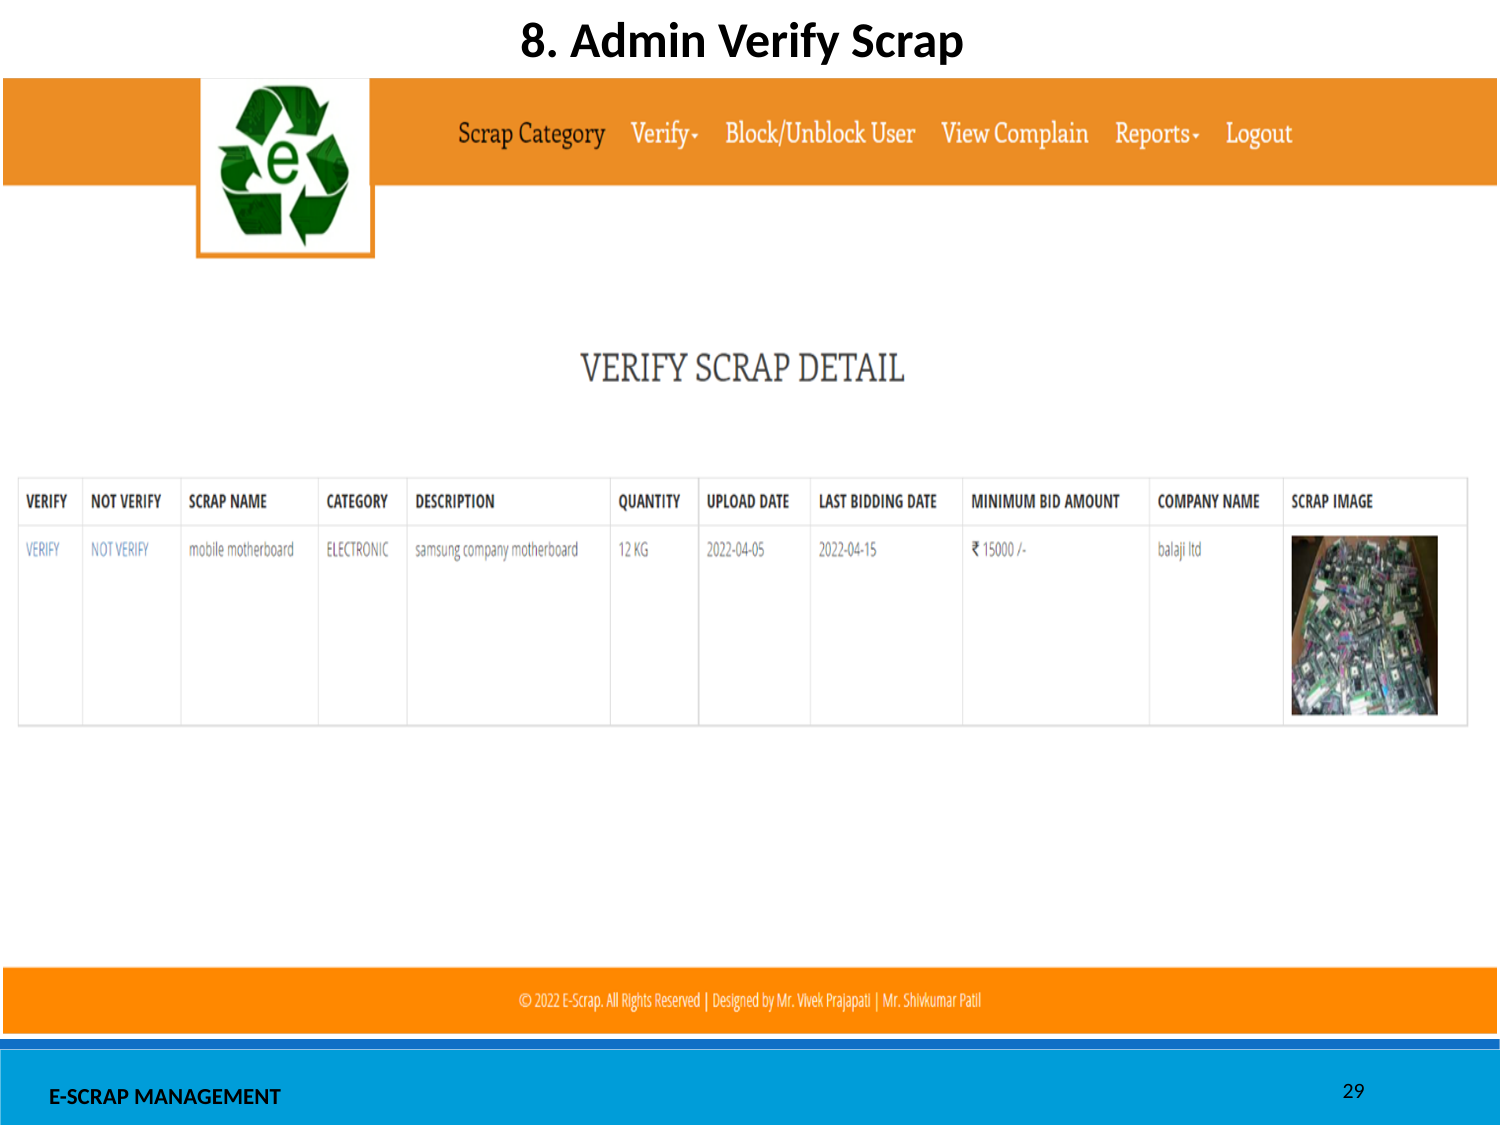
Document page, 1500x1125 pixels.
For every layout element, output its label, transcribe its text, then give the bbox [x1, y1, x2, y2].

slide_number 29 [1218, 1059, 1380, 1120]
picture [1, 76, 1499, 1036]
footer E-SCRAP MANAGEMENT [0, 1065, 331, 1125]
text_box 8. Admin Verify Scrap [6, 0, 1389, 75]
